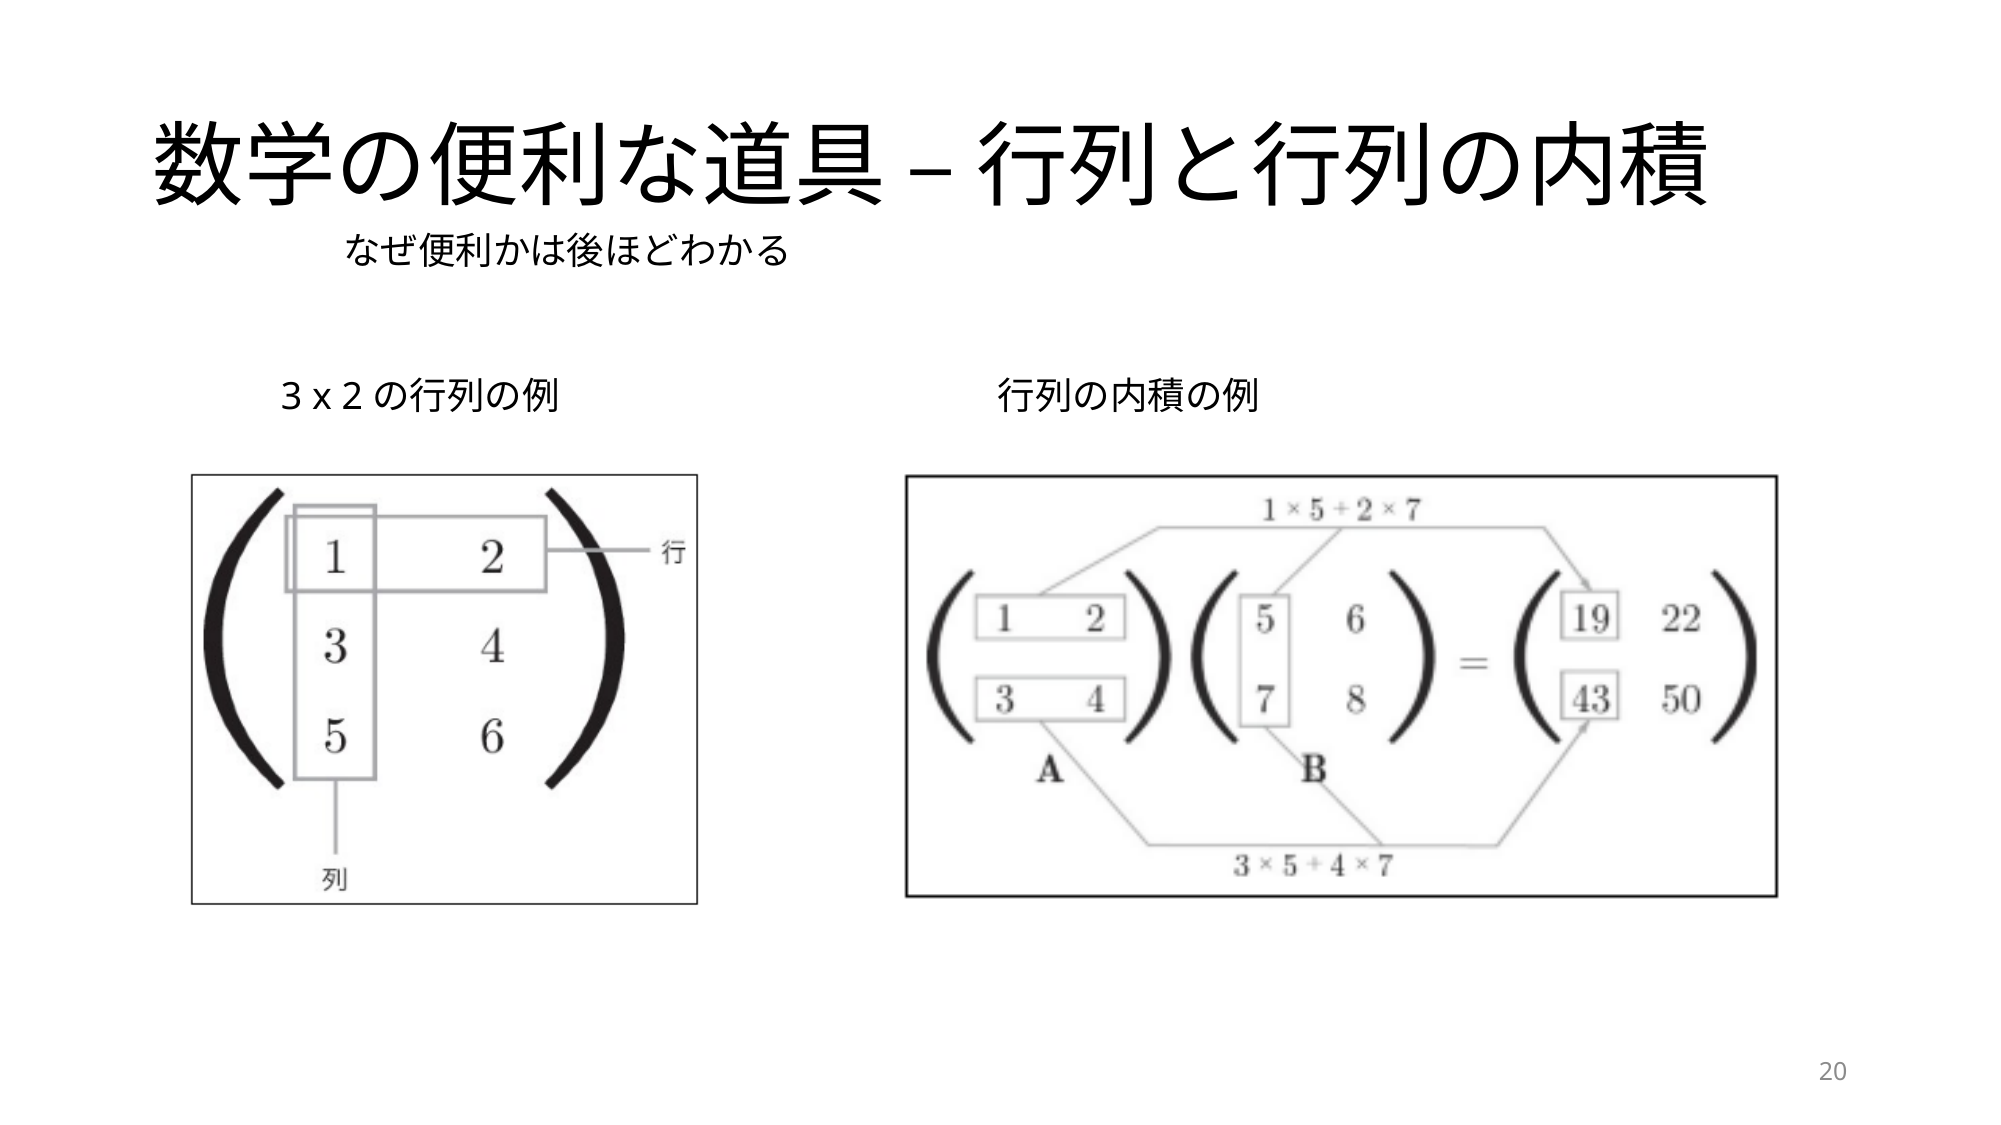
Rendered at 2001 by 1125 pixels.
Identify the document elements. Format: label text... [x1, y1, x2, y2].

title 数学の便利な道具 – 行列と行列の内積 [137, 59, 1863, 278]
picture [898, 465, 1795, 913]
text_box 3 x 2の行列の例 [266, 364, 575, 425]
text_box なぜ便利かは後ほどわかる [328, 219, 807, 279]
picture [182, 465, 706, 916]
text_box 行列の内積の例 [982, 364, 1276, 425]
slide_number 20 [1412, 1042, 1863, 1103]
